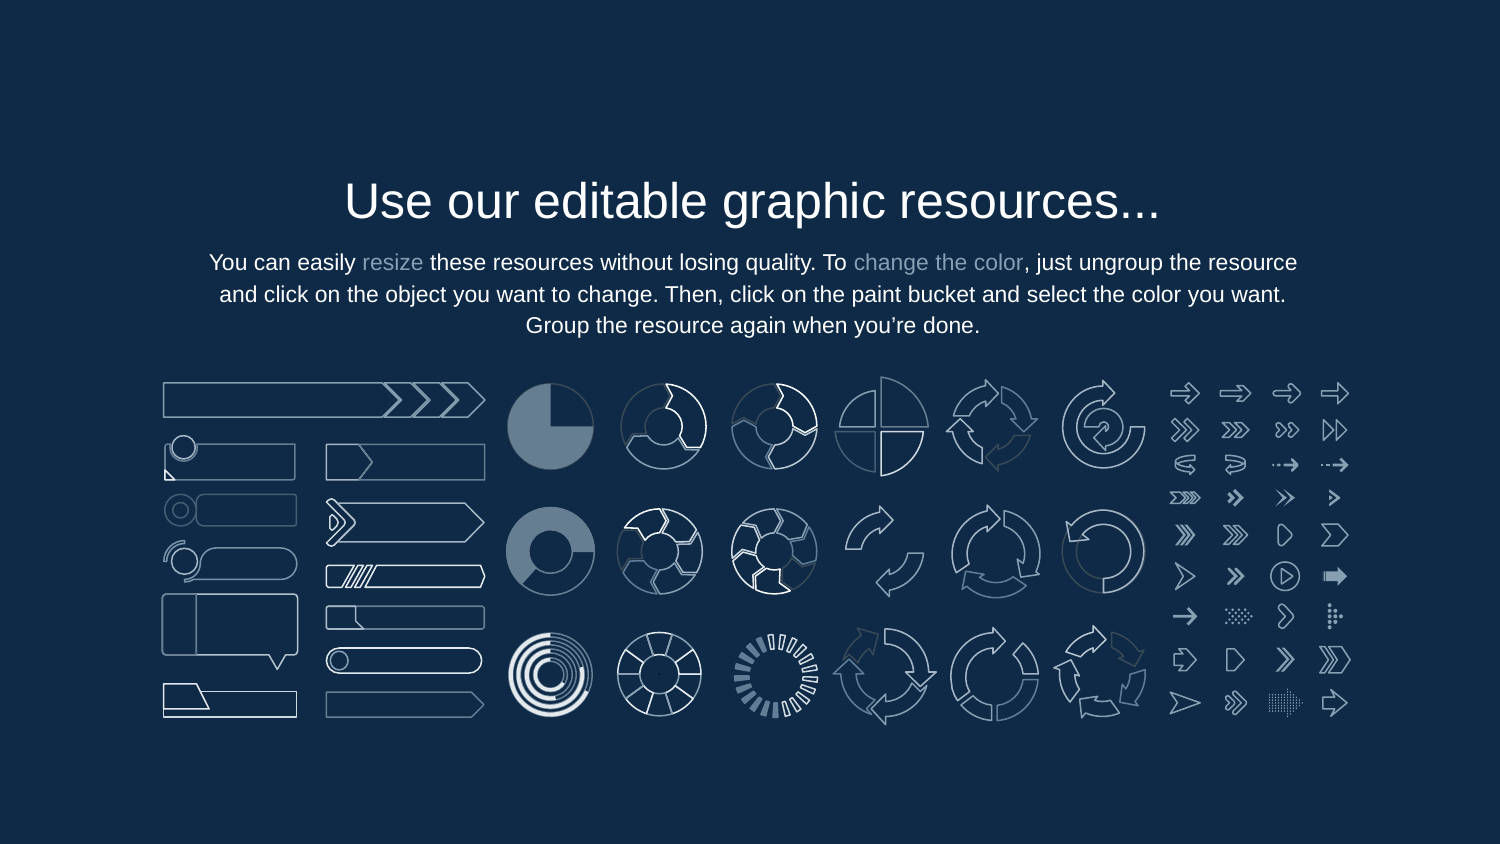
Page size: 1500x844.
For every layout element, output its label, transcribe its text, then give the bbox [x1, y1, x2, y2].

text_box [1278, 524, 1292, 546]
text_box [1275, 647, 1296, 672]
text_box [163, 540, 298, 583]
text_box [1174, 524, 1196, 546]
title Use our editable graphic resources... [175, 153, 1332, 233]
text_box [1328, 489, 1341, 507]
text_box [945, 627, 1039, 721]
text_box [731, 383, 818, 470]
text_box [1226, 648, 1245, 671]
text_box [1225, 455, 1246, 475]
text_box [1319, 646, 1351, 674]
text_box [1222, 422, 1250, 438]
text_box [1268, 688, 1304, 718]
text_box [162, 593, 298, 670]
text_box [1175, 562, 1195, 590]
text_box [506, 507, 595, 596]
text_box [611, 383, 709, 470]
text_box [1278, 604, 1294, 629]
text_box [164, 494, 297, 526]
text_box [326, 605, 485, 630]
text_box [1323, 419, 1347, 441]
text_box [617, 632, 702, 717]
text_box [943, 504, 1041, 598]
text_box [1271, 458, 1300, 472]
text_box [1170, 491, 1201, 504]
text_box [326, 444, 485, 481]
text_box [1175, 455, 1195, 475]
text_box [1273, 383, 1301, 403]
list You can easily resize these resources without losing quality. To change the color, just ungroup the resource and click on the object you want to change. Then, click on the paint bucket and select the color you want. Group the resource again when you’re done. [175, 251, 1332, 331]
text_box [1270, 561, 1300, 591]
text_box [1274, 488, 1296, 507]
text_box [946, 379, 1038, 472]
text_box [1322, 566, 1348, 586]
text_box [326, 692, 484, 718]
text_box [1173, 607, 1198, 626]
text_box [326, 647, 482, 674]
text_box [1274, 422, 1300, 438]
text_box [1226, 567, 1246, 586]
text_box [845, 505, 924, 597]
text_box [507, 383, 594, 470]
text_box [832, 627, 937, 725]
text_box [326, 498, 485, 547]
text_box [1171, 382, 1200, 404]
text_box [1227, 488, 1245, 507]
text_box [1224, 608, 1254, 625]
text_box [494, 618, 607, 731]
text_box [730, 508, 819, 595]
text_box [1223, 525, 1248, 545]
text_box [1171, 418, 1199, 442]
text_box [834, 376, 929, 477]
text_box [1048, 509, 1146, 594]
text_box [1321, 524, 1348, 546]
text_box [1048, 380, 1145, 469]
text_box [1053, 625, 1146, 719]
text_box [1220, 385, 1251, 402]
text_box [163, 382, 486, 418]
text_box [734, 634, 818, 718]
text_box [1320, 457, 1349, 473]
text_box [615, 508, 705, 595]
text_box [326, 564, 485, 588]
text_box [1321, 382, 1349, 404]
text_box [1326, 602, 1344, 630]
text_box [164, 435, 296, 481]
text_box [1322, 689, 1348, 717]
text_box [1174, 648, 1197, 671]
text_box [1170, 692, 1201, 714]
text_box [1224, 690, 1248, 715]
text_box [163, 683, 297, 718]
